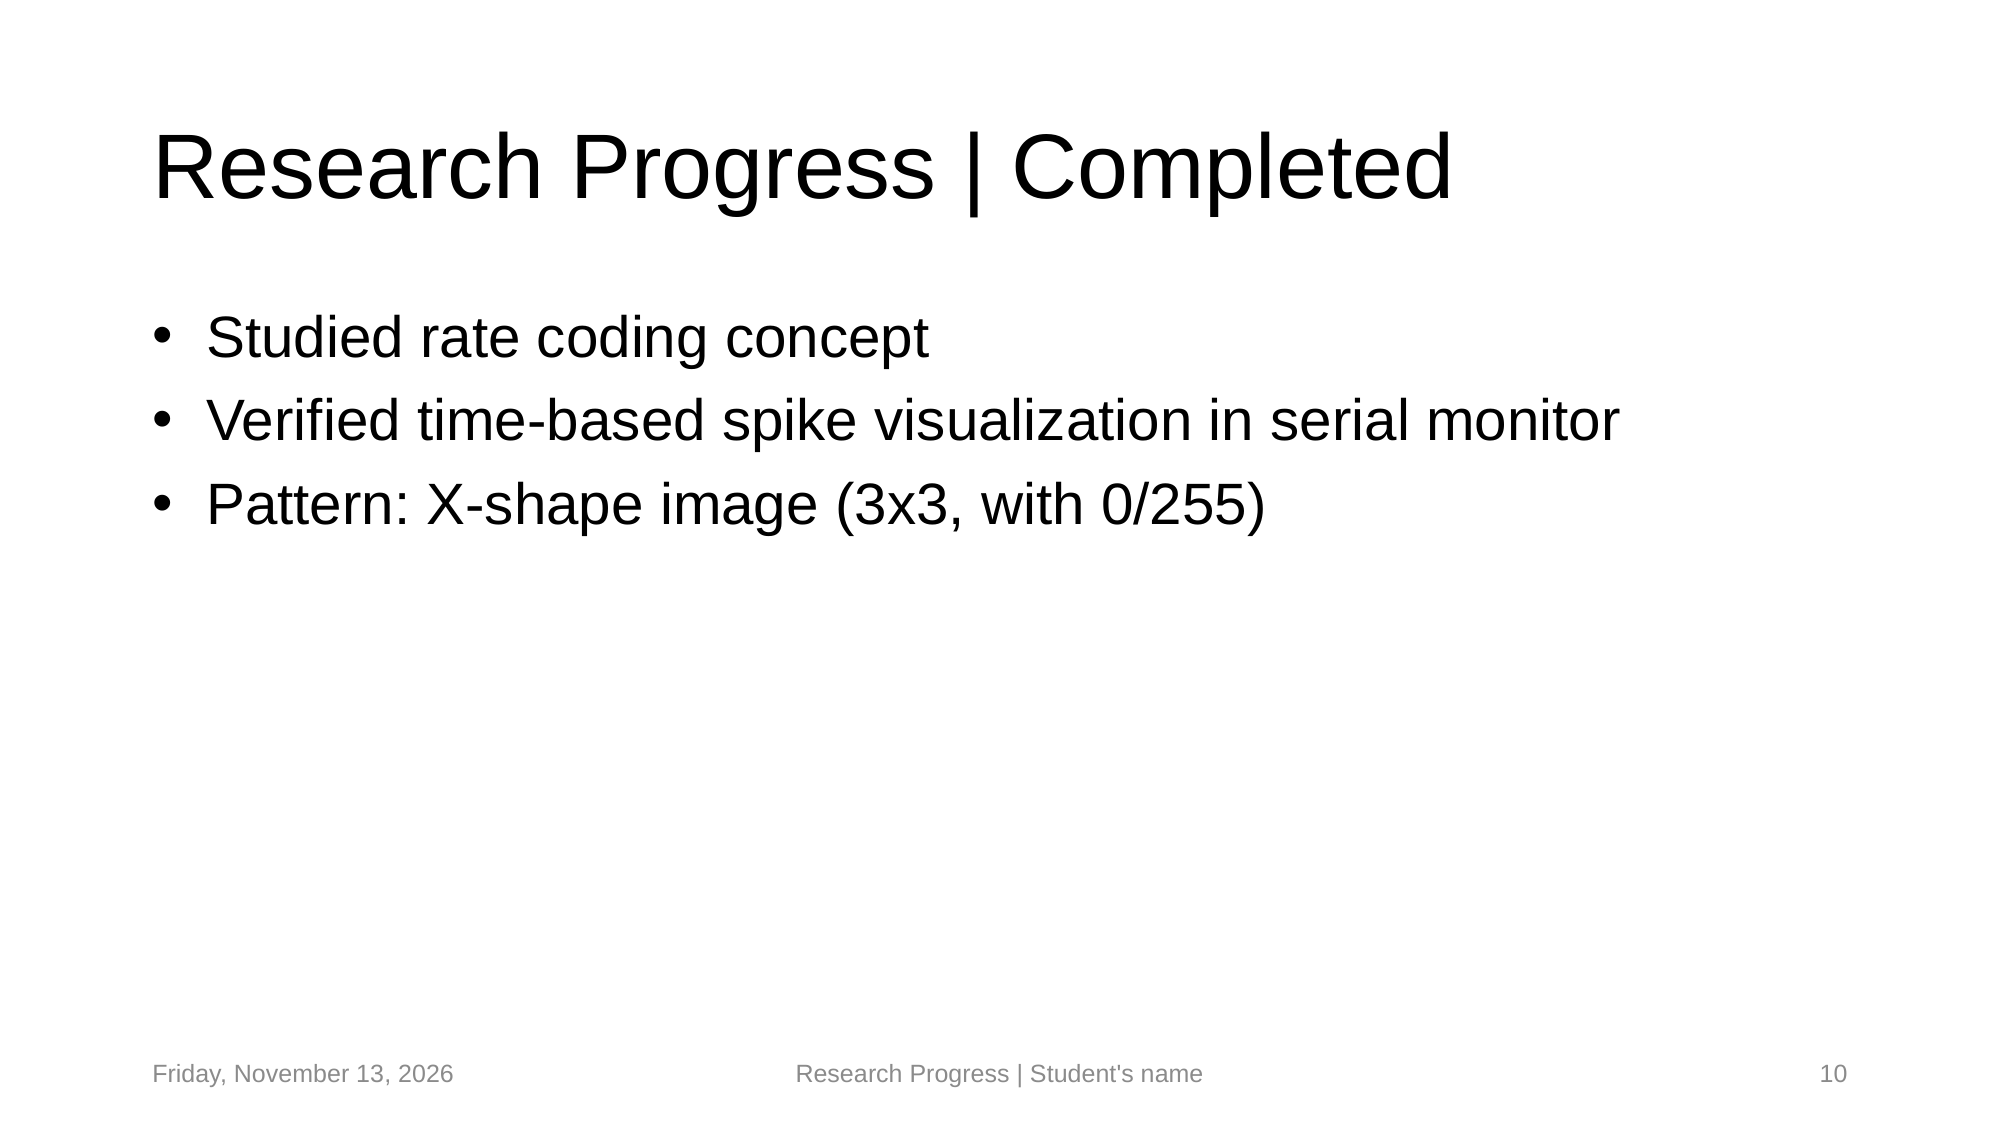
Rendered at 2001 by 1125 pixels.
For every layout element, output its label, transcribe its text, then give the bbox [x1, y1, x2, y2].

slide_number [137, 1042, 588, 1103]
list Studied rate coding concept Verified time-based spike visualization in serial monitor Pattern: X-shape image (3x3, with 0/255) [137, 299, 1863, 1014]
title Research Progress | Completed [137, 59, 1863, 278]
slide_number 10 [1412, 1042, 1863, 1103]
footer Research Progress | Student's name [662, 1042, 1338, 1103]
